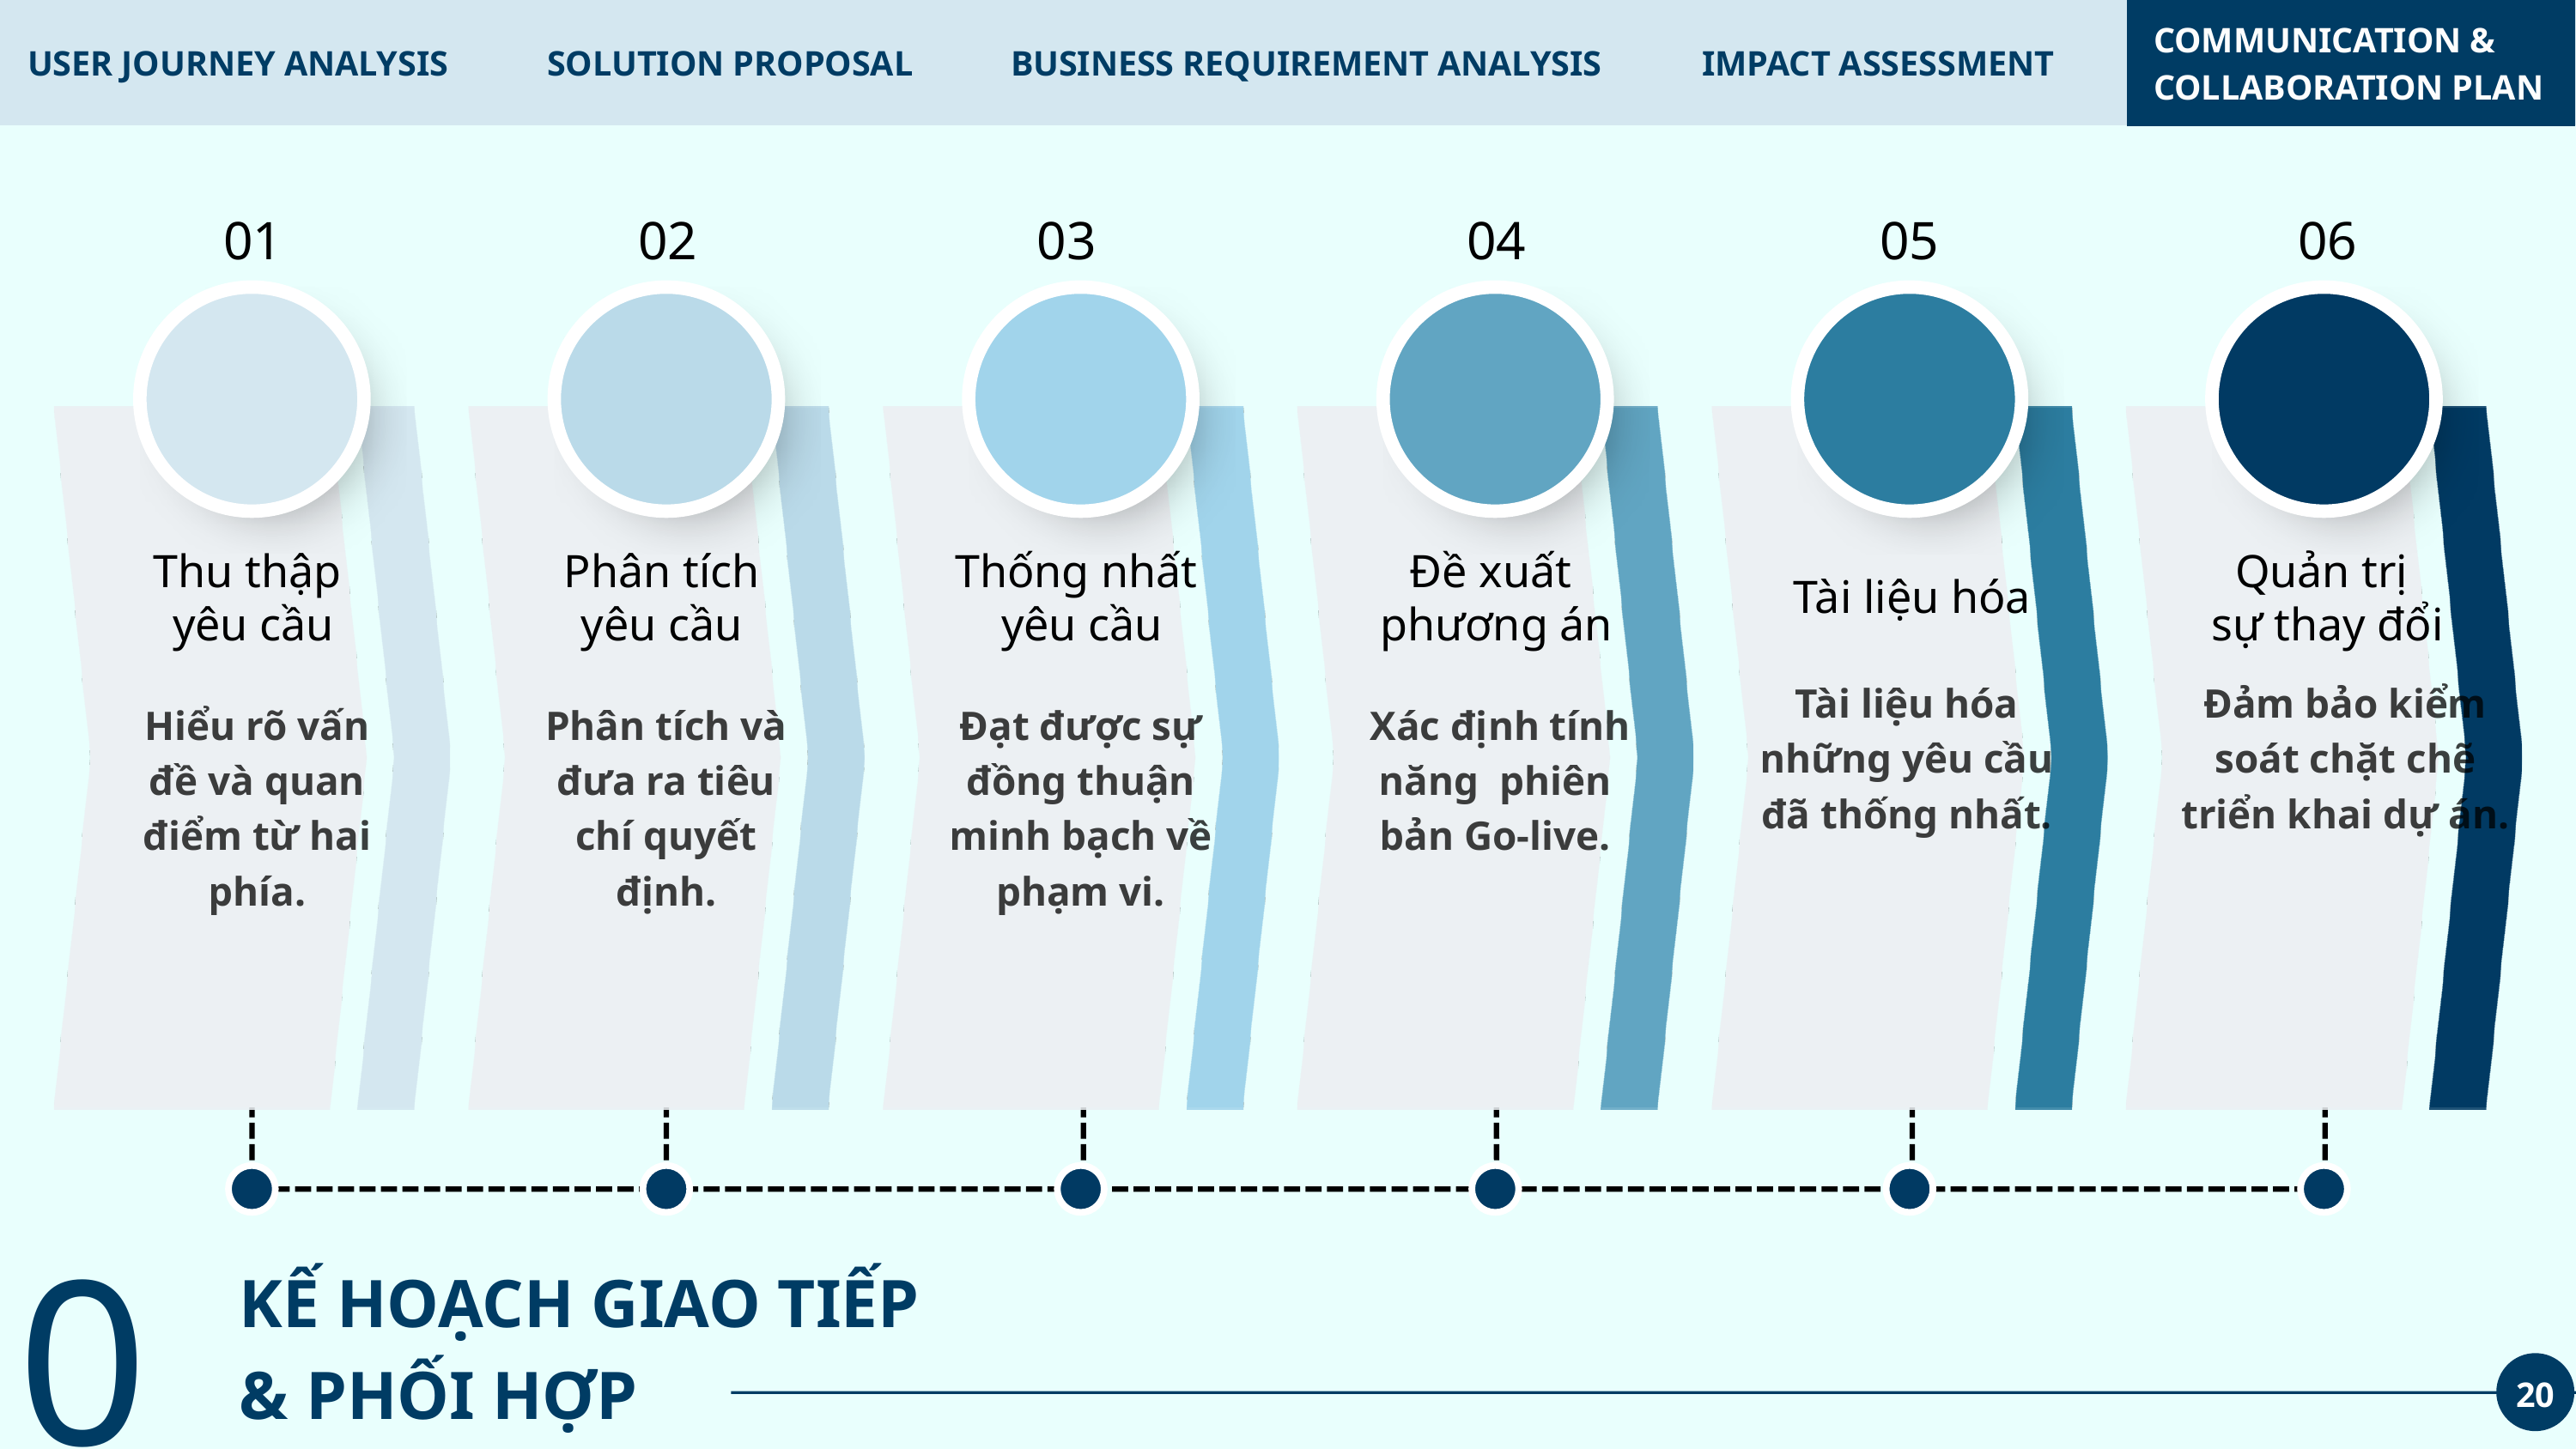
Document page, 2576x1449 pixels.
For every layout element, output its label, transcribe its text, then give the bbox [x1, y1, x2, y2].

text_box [2211, 287, 2437, 512]
text_box Tài liệu hóa [1758, 568, 2067, 623]
text_box Quản trị sự thay đổi [2173, 543, 2482, 651]
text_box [1797, 287, 2022, 512]
text_box 05 [1797, 197, 2022, 270]
text_box 02 [556, 197, 781, 270]
text_box Thu thập yêu cầu [99, 543, 408, 651]
text_box 05 [17, 1171, 240, 1449]
text_box [554, 287, 822, 543]
text_box [969, 287, 1236, 543]
text_box [883, 406, 1279, 1110]
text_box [139, 287, 365, 512]
text_box Hiểu rõ vấn đề và quan điểm từ hai phía. [117, 693, 398, 913]
text_box 04 [1384, 197, 1609, 270]
text_box Đạt được sự đồng thuận minh bạch về phạm vi. [940, 693, 1221, 913]
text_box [554, 287, 779, 512]
text_box Thống nhất yêu cầu [927, 543, 1236, 651]
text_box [2300, 1165, 2348, 1213]
text_box 01 [141, 197, 366, 270]
text_box Phân tích và đưa ra tiêu chí quyết định. [526, 693, 807, 913]
text_box KẾ HOẠCH GIAO TIẾP & PHỐI HỢP [240, 1248, 1012, 1433]
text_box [968, 287, 1194, 512]
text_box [0, 0, 2124, 126]
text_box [1057, 1165, 1105, 1213]
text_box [642, 1165, 690, 1213]
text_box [1382, 287, 1607, 512]
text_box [2495, 1353, 2575, 1432]
text_box 03 [954, 197, 1179, 270]
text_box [228, 1165, 276, 1213]
text_box [139, 287, 407, 543]
text_box Phân tích yêu cầu [513, 543, 822, 651]
text_box [1382, 287, 1650, 543]
text_box Tài liệu hóa những yêu cầu đã thống nhất. [1758, 670, 2056, 837]
text_box Đảm bảo kiểm soát chặt chẽ triển khai dự án. [2178, 670, 2513, 837]
text_box 06 [2215, 197, 2439, 270]
text_box Đề xuất phương án [1342, 543, 1651, 651]
text_box [1711, 406, 2108, 1110]
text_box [1886, 1165, 1934, 1213]
text_box [53, 406, 451, 1110]
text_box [2126, 0, 2576, 126]
text_box [1797, 287, 2065, 555]
text_box [2211, 287, 2479, 543]
text_box [1297, 406, 1694, 1110]
text_box Xác định tính năng phiên bản Go-live. [1355, 693, 1636, 858]
text_box [468, 406, 865, 1110]
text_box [1471, 1165, 1519, 1213]
text_box [2125, 406, 2523, 1110]
